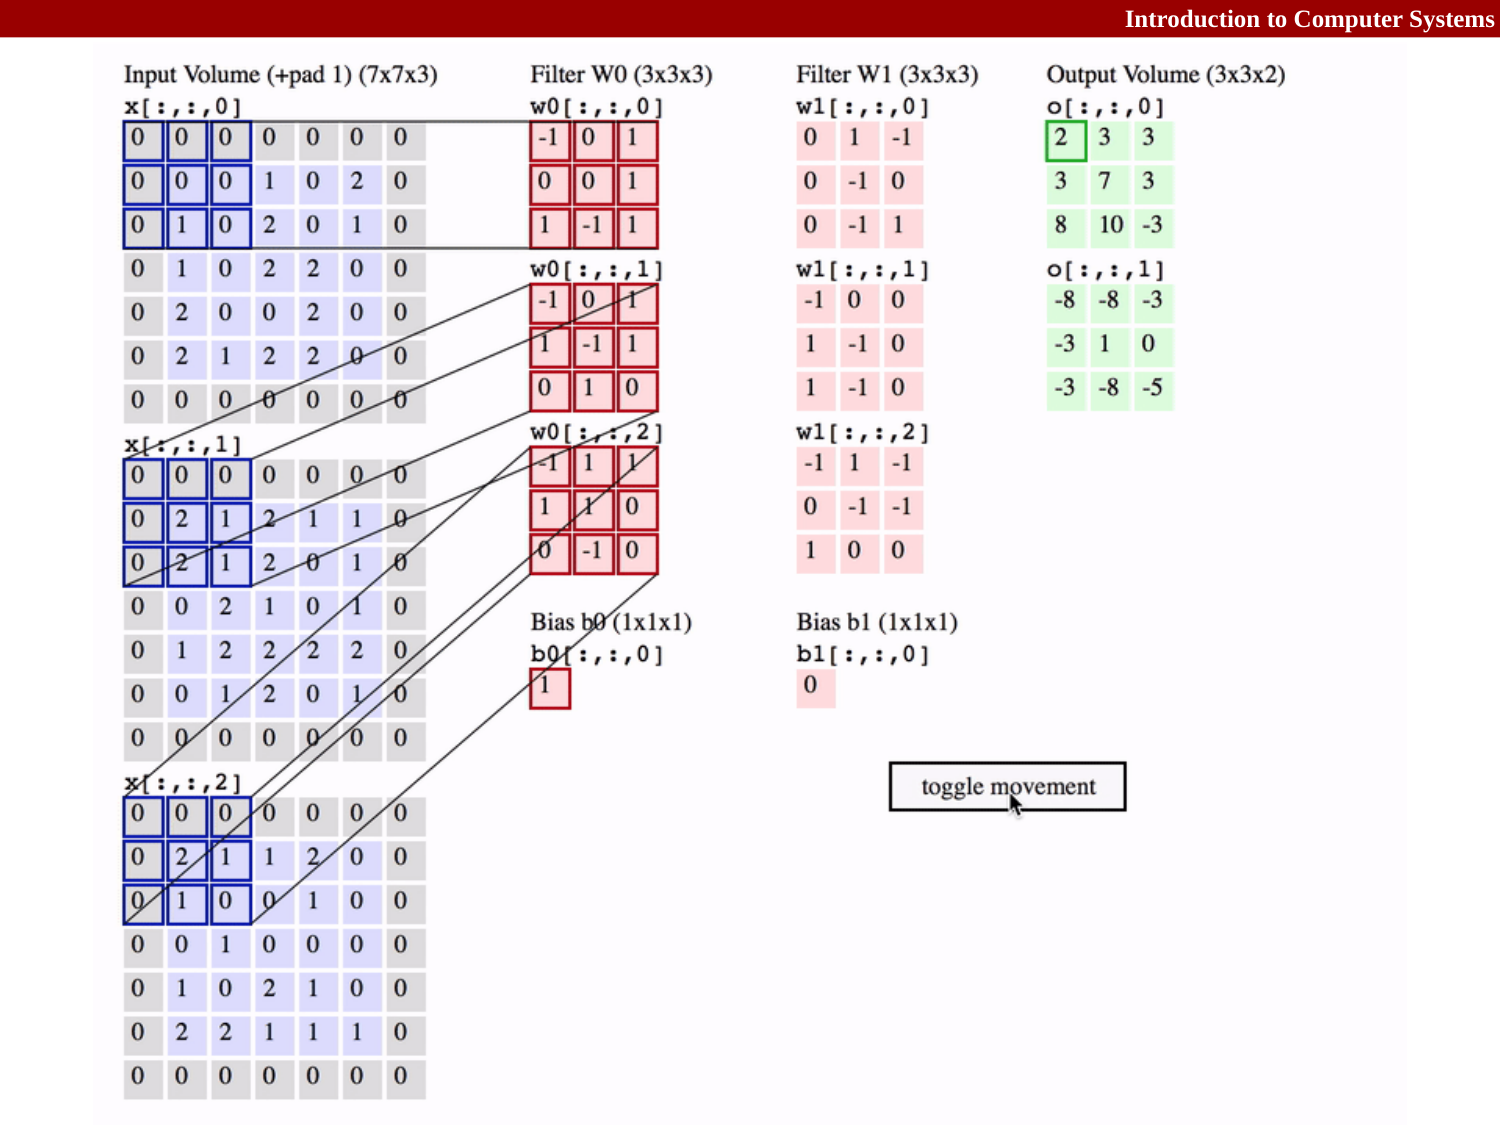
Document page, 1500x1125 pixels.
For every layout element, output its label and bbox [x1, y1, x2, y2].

picture [93, 42, 1407, 1125]
